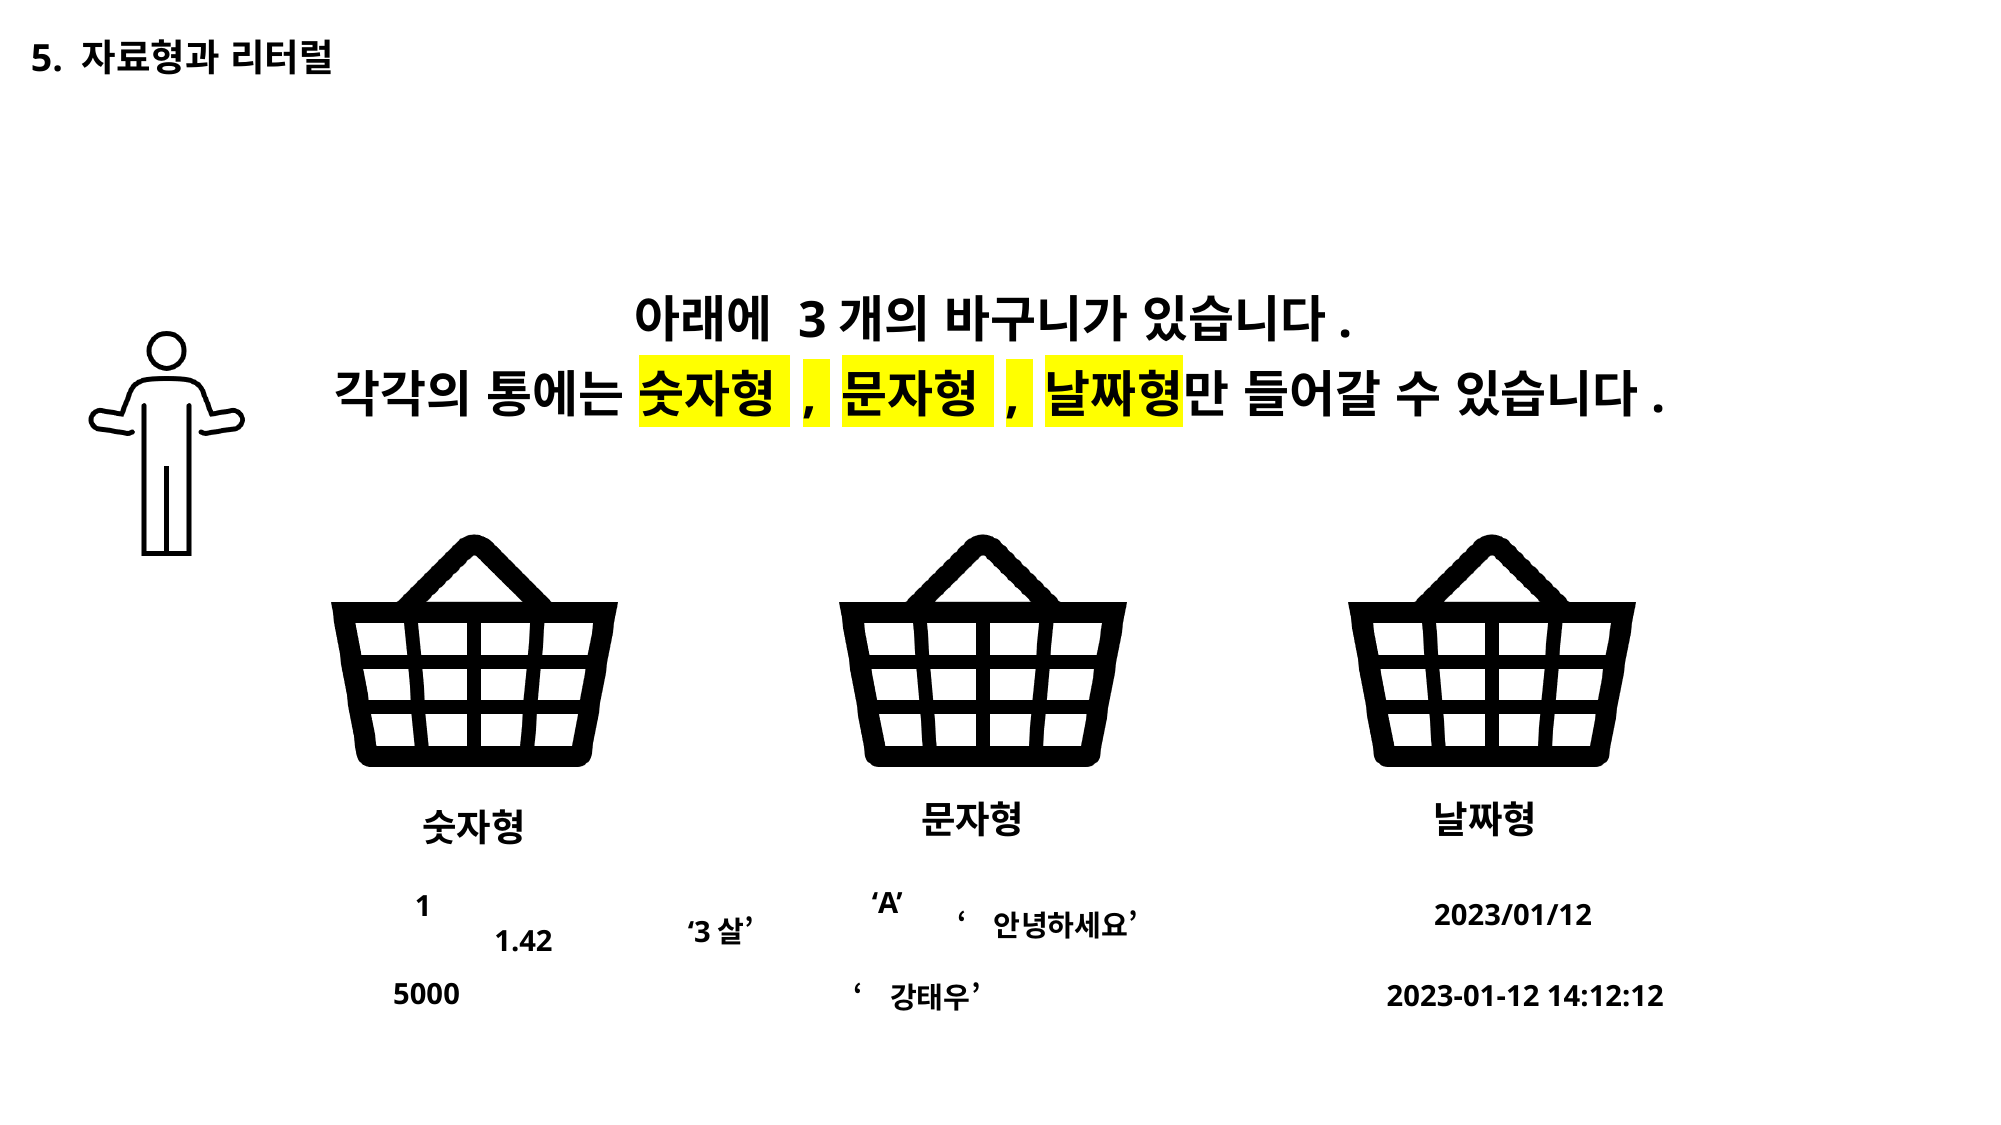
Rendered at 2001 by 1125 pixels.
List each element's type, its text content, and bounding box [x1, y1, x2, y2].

picture [47, 323, 287, 563]
text_box 5000 [378, 967, 525, 1018]
picture [814, 483, 1151, 819]
text_box ‘강태우’ [838, 971, 1000, 1022]
text_box 날짜형 [1419, 819, 1572, 848]
text_box 아래에 3개의 바구니가 있습니다. 각각의 통에는 숫자형 , 문자형 , 날짜형만 들어갈 수 있습니다. [167, 287, 1833, 444]
text_box 2023-01-12 14:12:12 [1371, 969, 1708, 1020]
text_box 1.42 [479, 914, 626, 965]
text_box 2023/01/12 [1419, 889, 1660, 939]
text_box ‘A’ [857, 877, 1003, 927]
text_box ‘안녕하세요’ [942, 900, 1183, 950]
text_box 문자형 [906, 819, 1059, 848]
picture [306, 483, 642, 819]
text_box 숫자형 [407, 819, 561, 857]
text_box 5. 자료형과 리터럴 [16, 26, 886, 86]
text_box ‘3살’ [673, 905, 784, 956]
text_box 1 [399, 880, 466, 930]
picture [1323, 483, 1660, 819]
